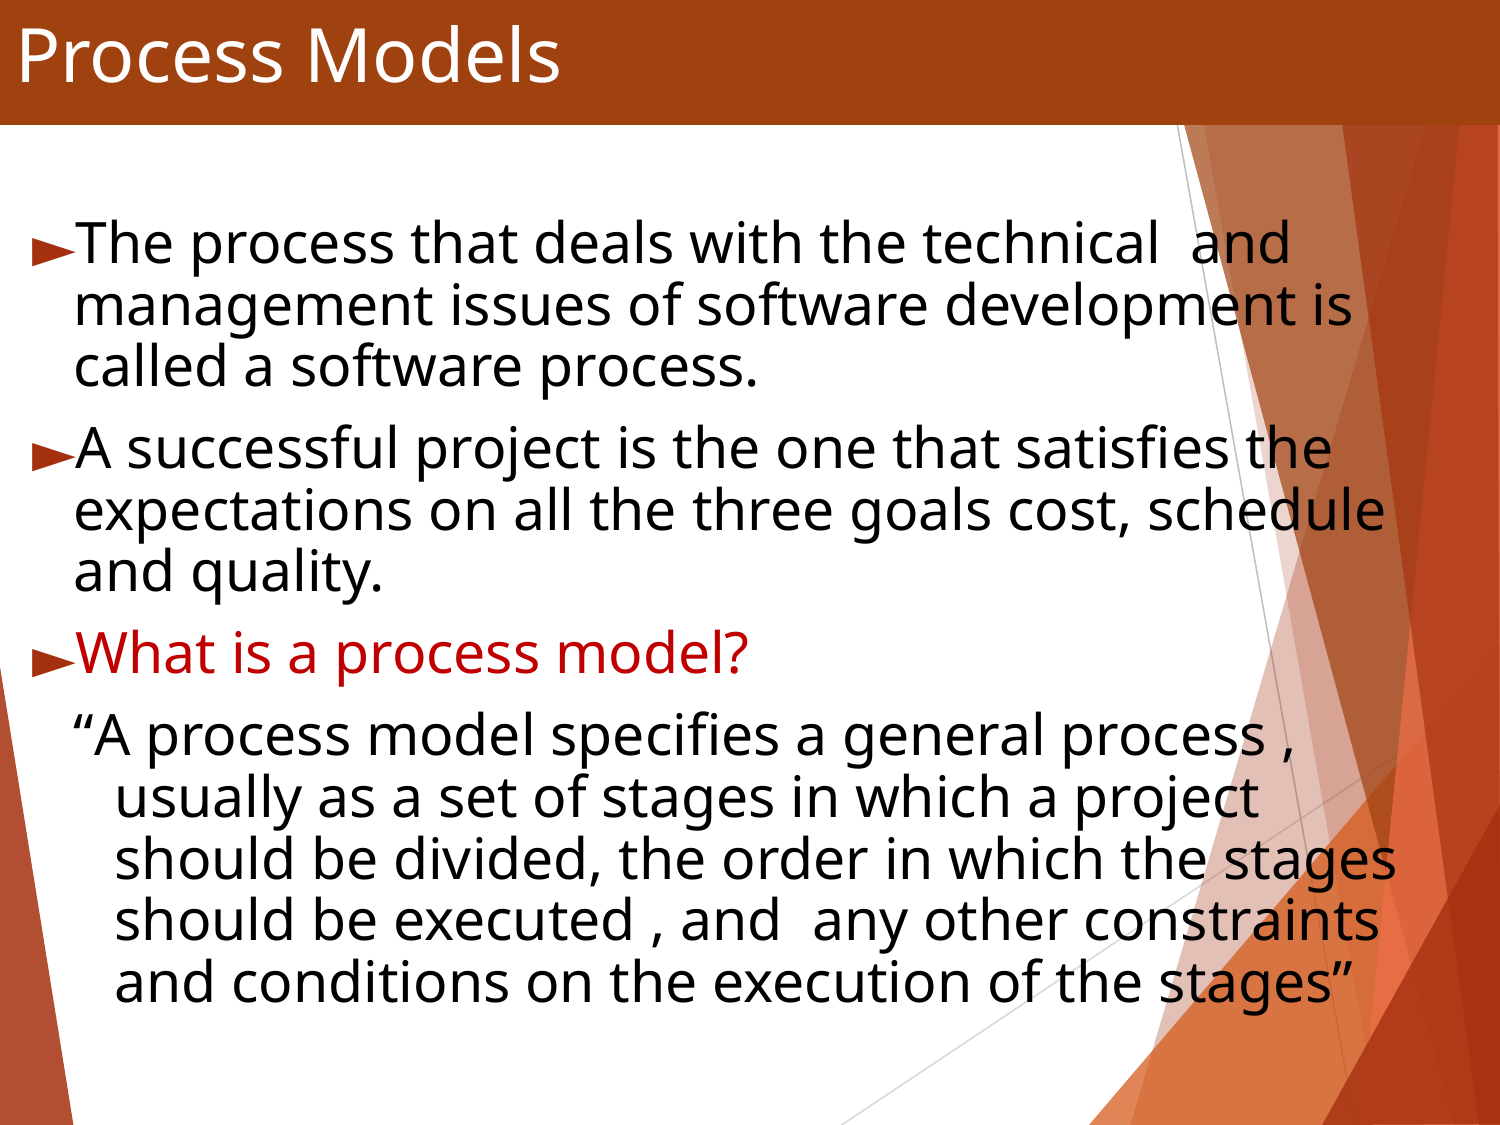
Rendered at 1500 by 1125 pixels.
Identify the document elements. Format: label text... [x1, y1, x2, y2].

list The process that deals with the technical and management issues of software development is called a software process. A successful project is the one that satisfies the expectations on all the three goals cost, schedule and quality. What is a process model? “A process model specifies a general process , usually as a set of stages in which a project should be divided, the order in which the stages should be executed , and any other constraints and conditions on the execution of the stages” [0, 137, 1425, 1088]
title Process Models [0, 0, 1500, 125]
